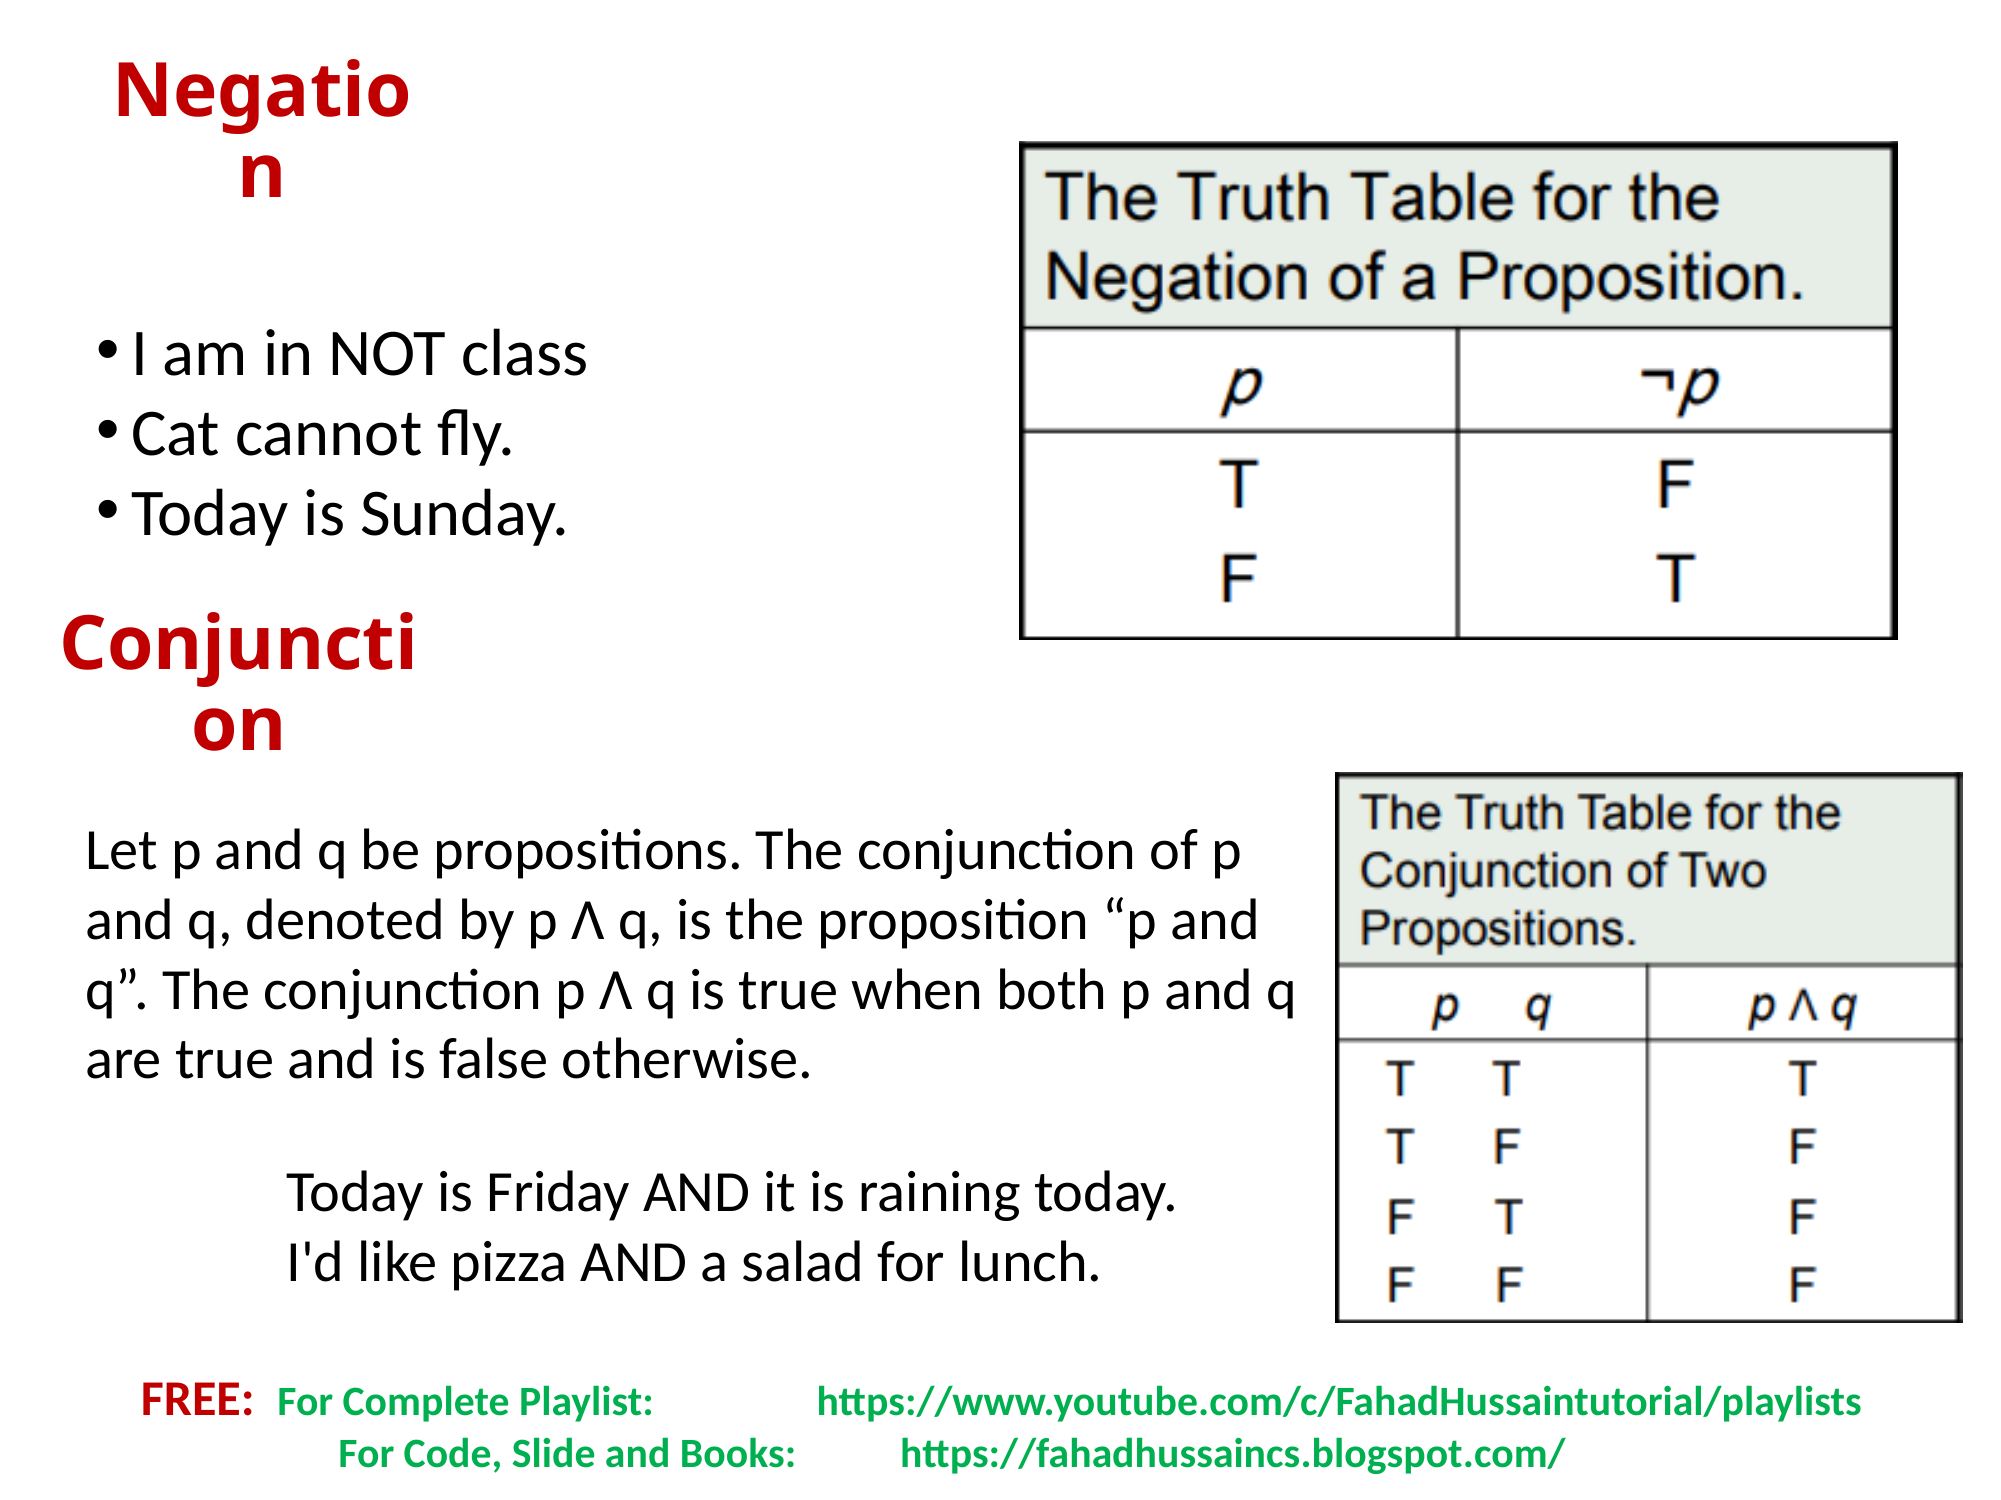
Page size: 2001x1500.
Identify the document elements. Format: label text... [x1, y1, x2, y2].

text_box FREE: For Complete Playlist: https://www.youtube.com/c/FahadHussaintutorial/playlists For Code, Slide and Books: https://fahadhussaincs.blogspot.com/ [126, 1358, 1932, 1483]
text_box Let p and q be propositions. The conjunction of p and q, denoted by p Λ q, is the proposition “p and q”. The conjunction p Λ q is true when both p and q are true and is false otherwise. [70, 803, 1335, 1099]
title Negation [81, 141, 444, 222]
picture [1335, 772, 1963, 1323]
text_box Conjunction [35, 692, 444, 773]
picture [1019, 141, 1898, 640]
text_box I am in NOT class Cat cannot fly. Today is Sunday. [81, 301, 824, 556]
text_box Today is Friday AND it is raining today. I'd like pizza AND a salad for lunch. [271, 1145, 1234, 1346]
